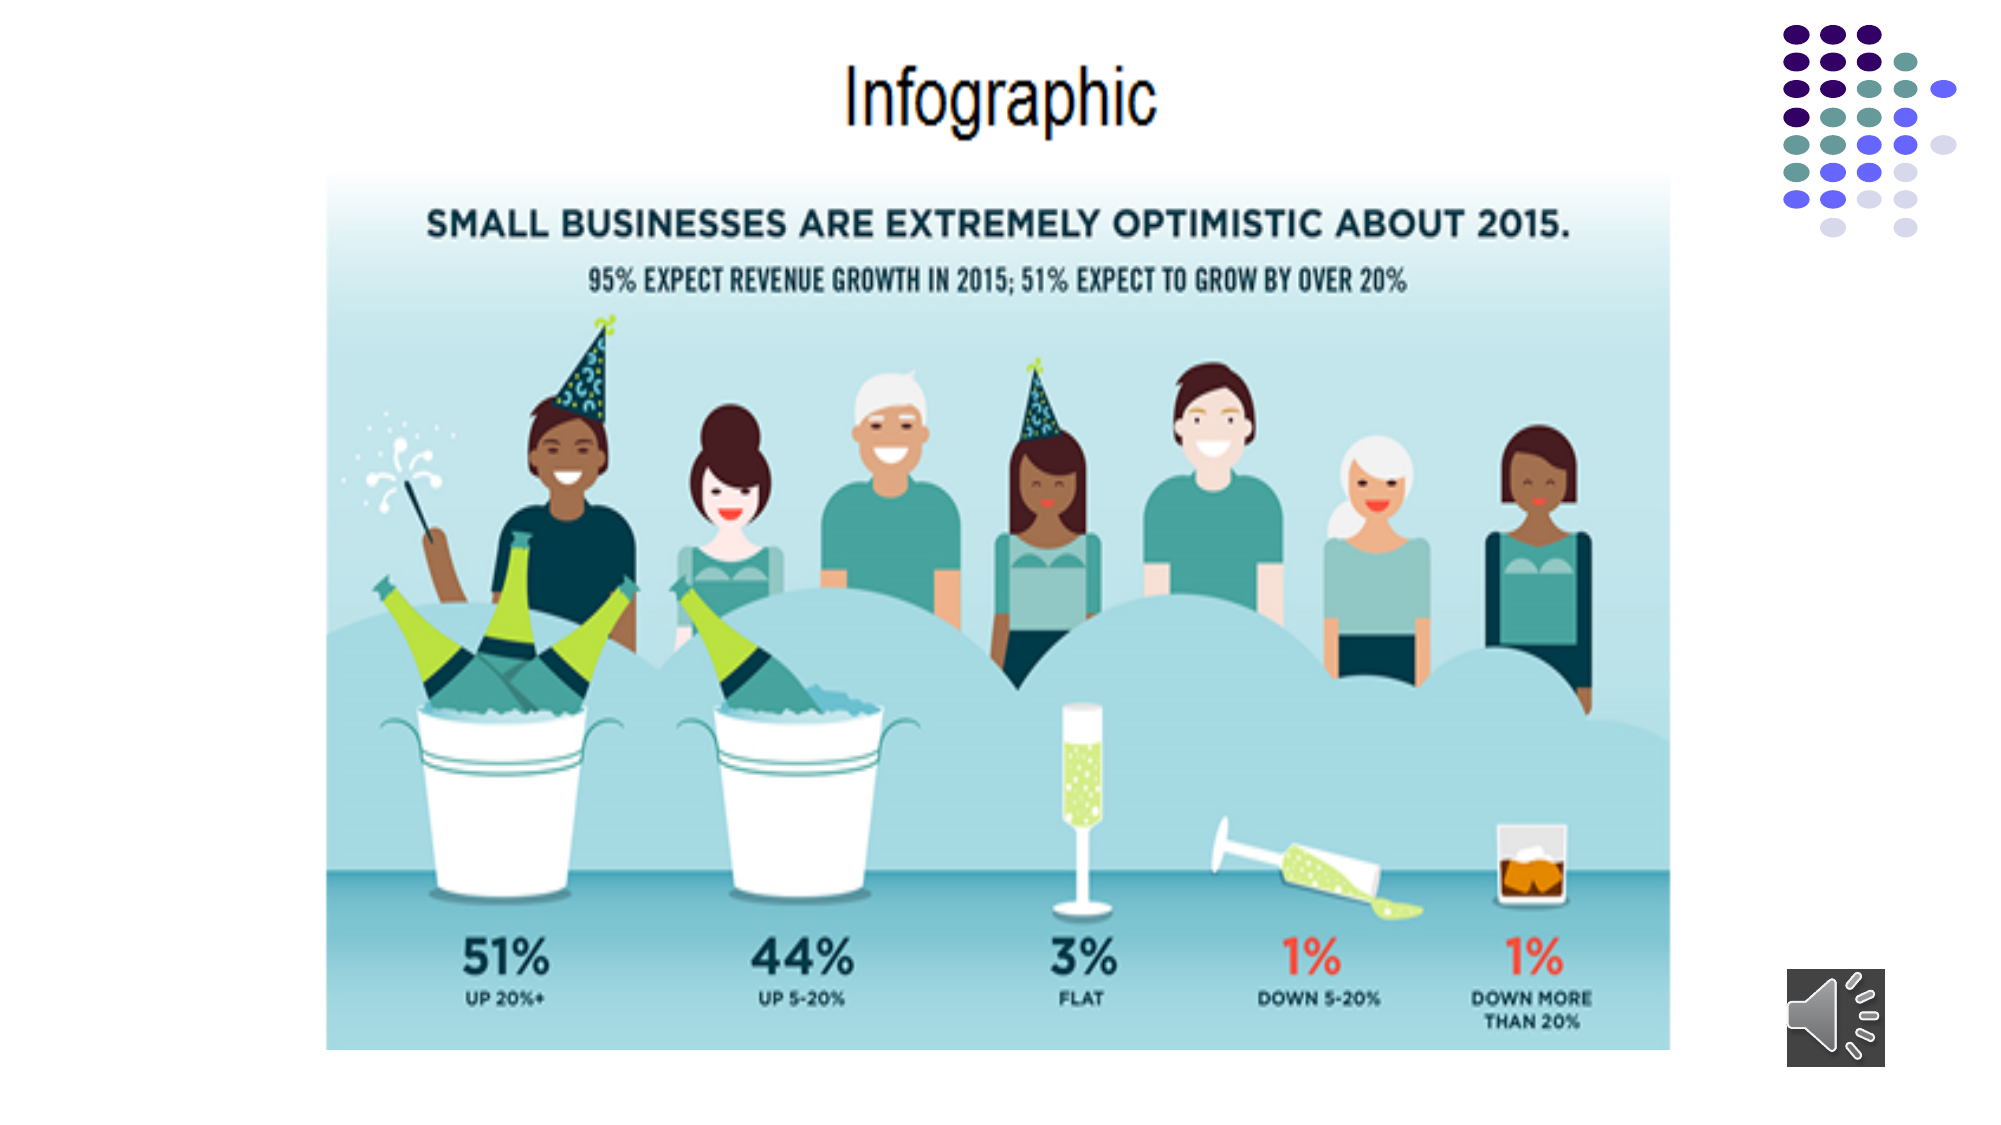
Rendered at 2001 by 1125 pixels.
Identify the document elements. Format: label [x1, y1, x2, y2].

picture [1785, 968, 1886, 1069]
picture [249, 0, 1763, 1051]
